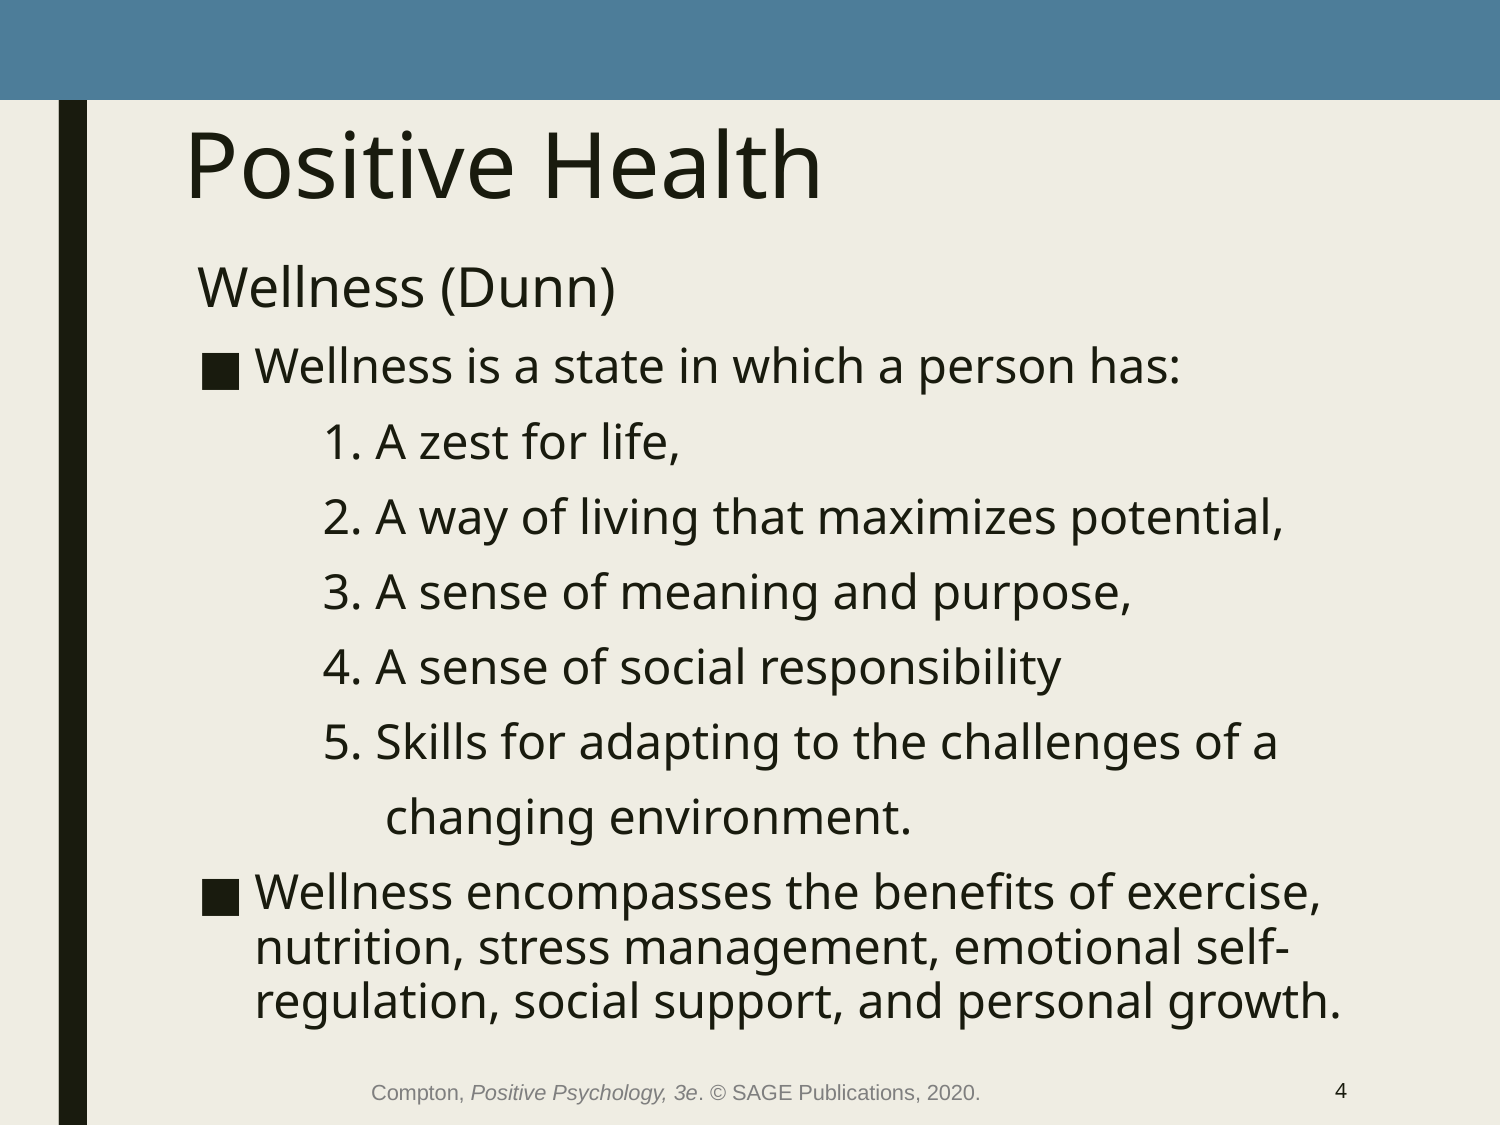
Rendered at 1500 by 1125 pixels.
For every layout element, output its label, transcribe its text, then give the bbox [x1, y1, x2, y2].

list Wellness (Dunn) Wellness is a state in which a person has: 1. A zest for life, 2. A way of living that maximizes potential, 3. A sense of meaning and purpose, 4. A sense of social responsibility 5. Skills for adapting to the challenges of a changing environment. Wellness encompasses the benefits of exercise, nutrition, stress management, emotional self-regulation, social support, and personal growth. [183, 249, 1365, 1059]
title Positive Health [168, 112, 1351, 357]
slide_number 4 [1165, 1058, 1362, 1125]
footer Compton, Positive Psychology, 3e. © SAGE Publications, 2020. [355, 1058, 1129, 1125]
